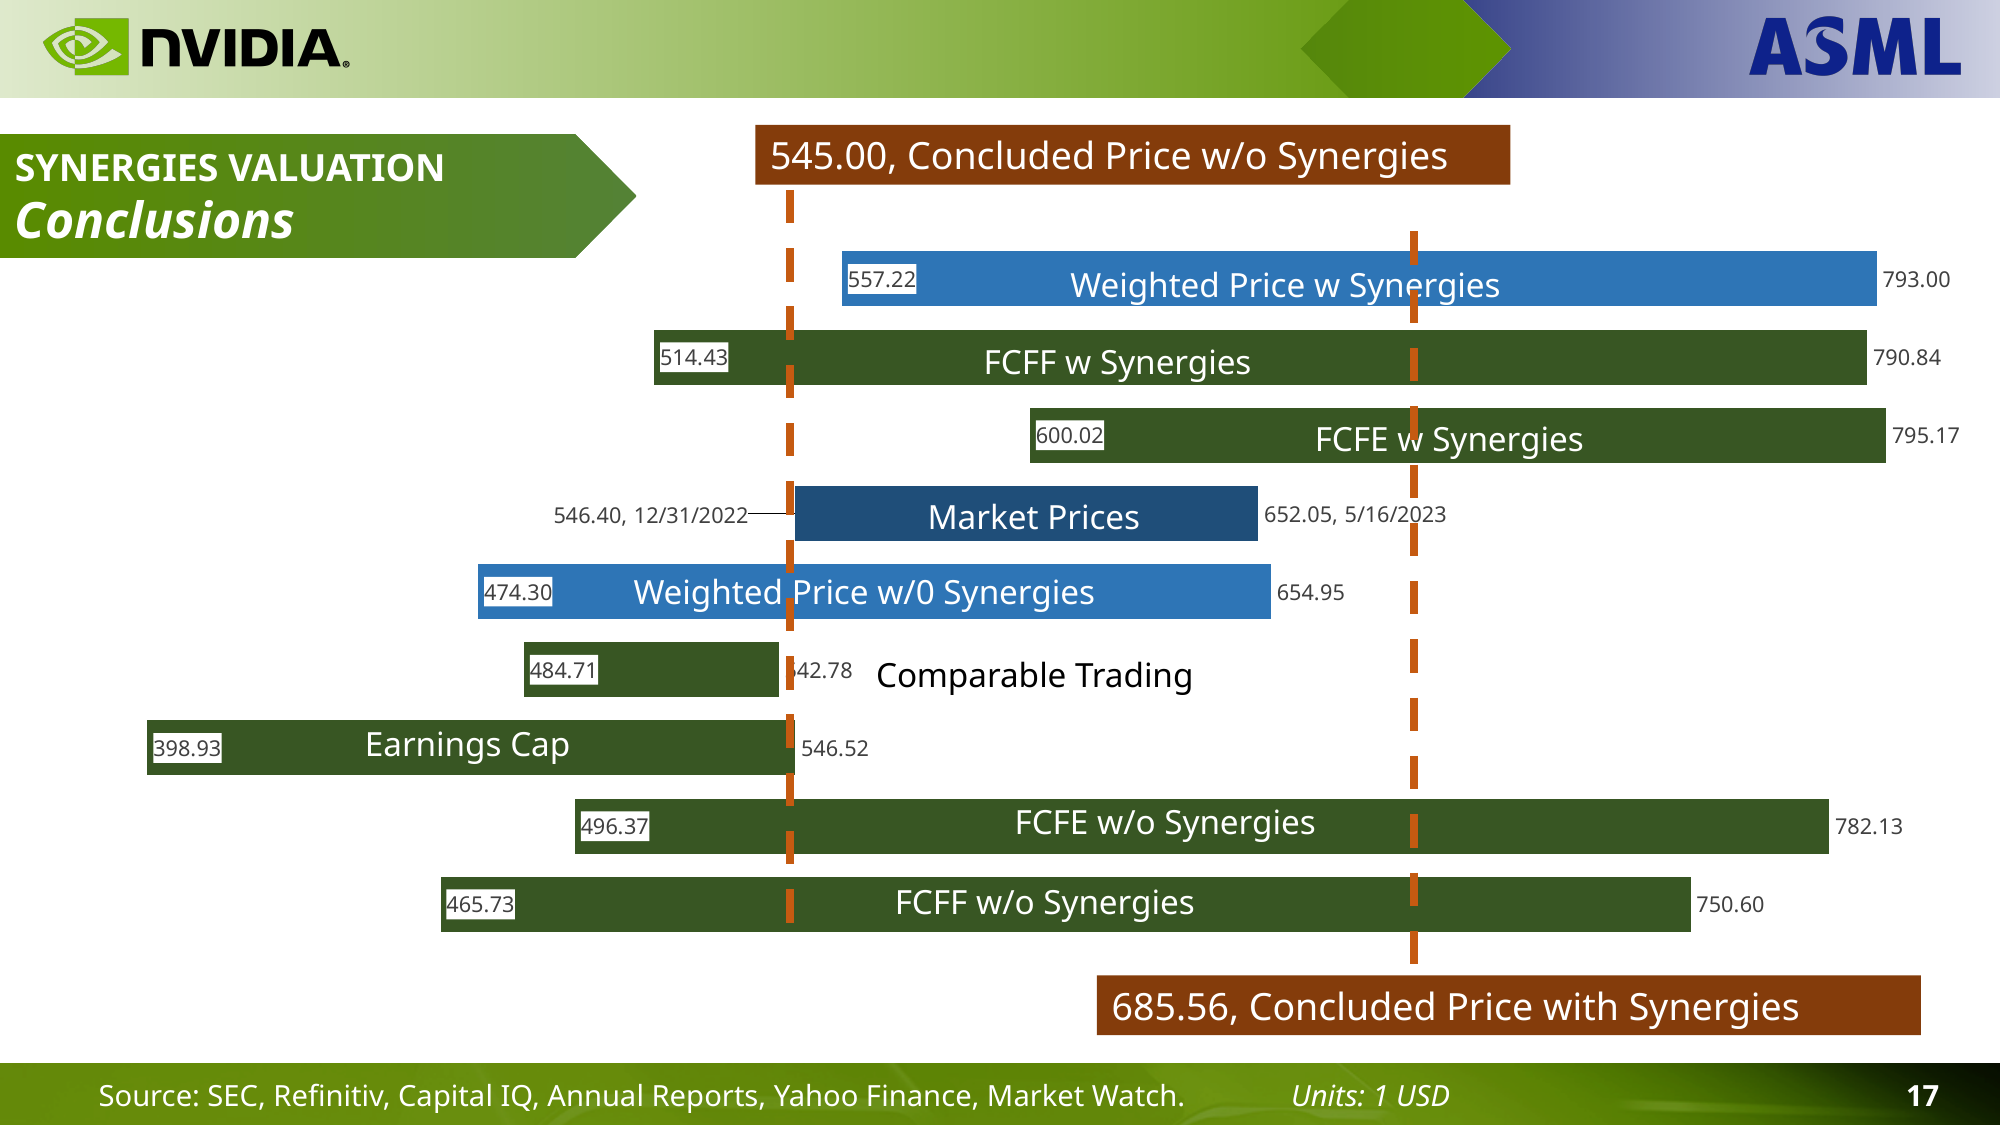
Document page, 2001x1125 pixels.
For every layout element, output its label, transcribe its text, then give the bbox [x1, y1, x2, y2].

picture [1749, 16, 1961, 76]
text_box SYNERGIES VALUATION Conclusions [0, 133, 639, 259]
text_box 545.00, Concluded Price w/o Synergies [755, 124, 1511, 185]
picture [41, 16, 350, 76]
chart [26, 225, 1961, 959]
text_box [0, 0, 2000, 98]
picture [0, 1063, 2000, 1125]
text_box 685.56, Concluded Price with Synergies [1096, 975, 1921, 1036]
